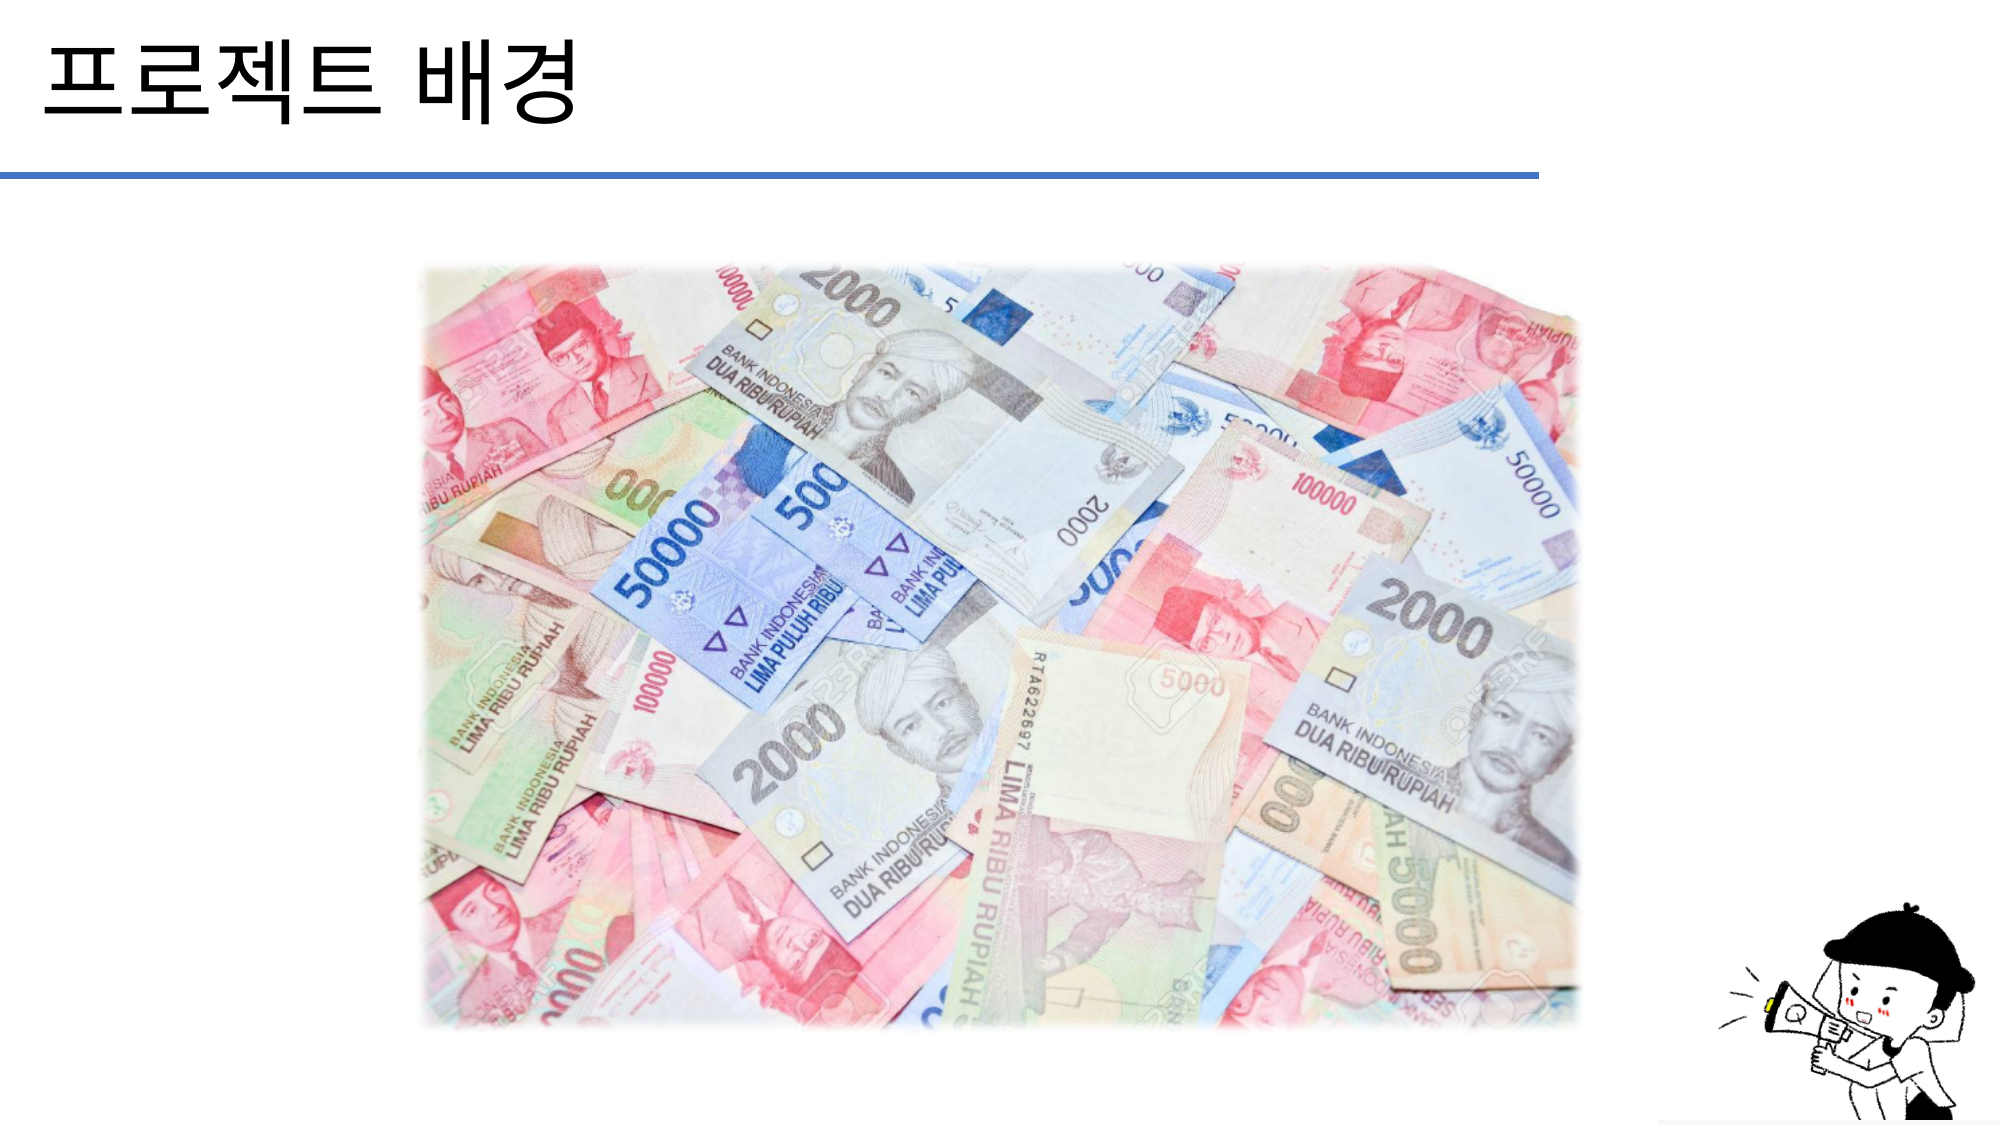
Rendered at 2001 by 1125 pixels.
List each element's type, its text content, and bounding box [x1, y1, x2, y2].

picture [415, 260, 1584, 1034]
text_box 프로젝트 배경 [26, 16, 1299, 144]
picture [1657, 825, 2000, 1125]
